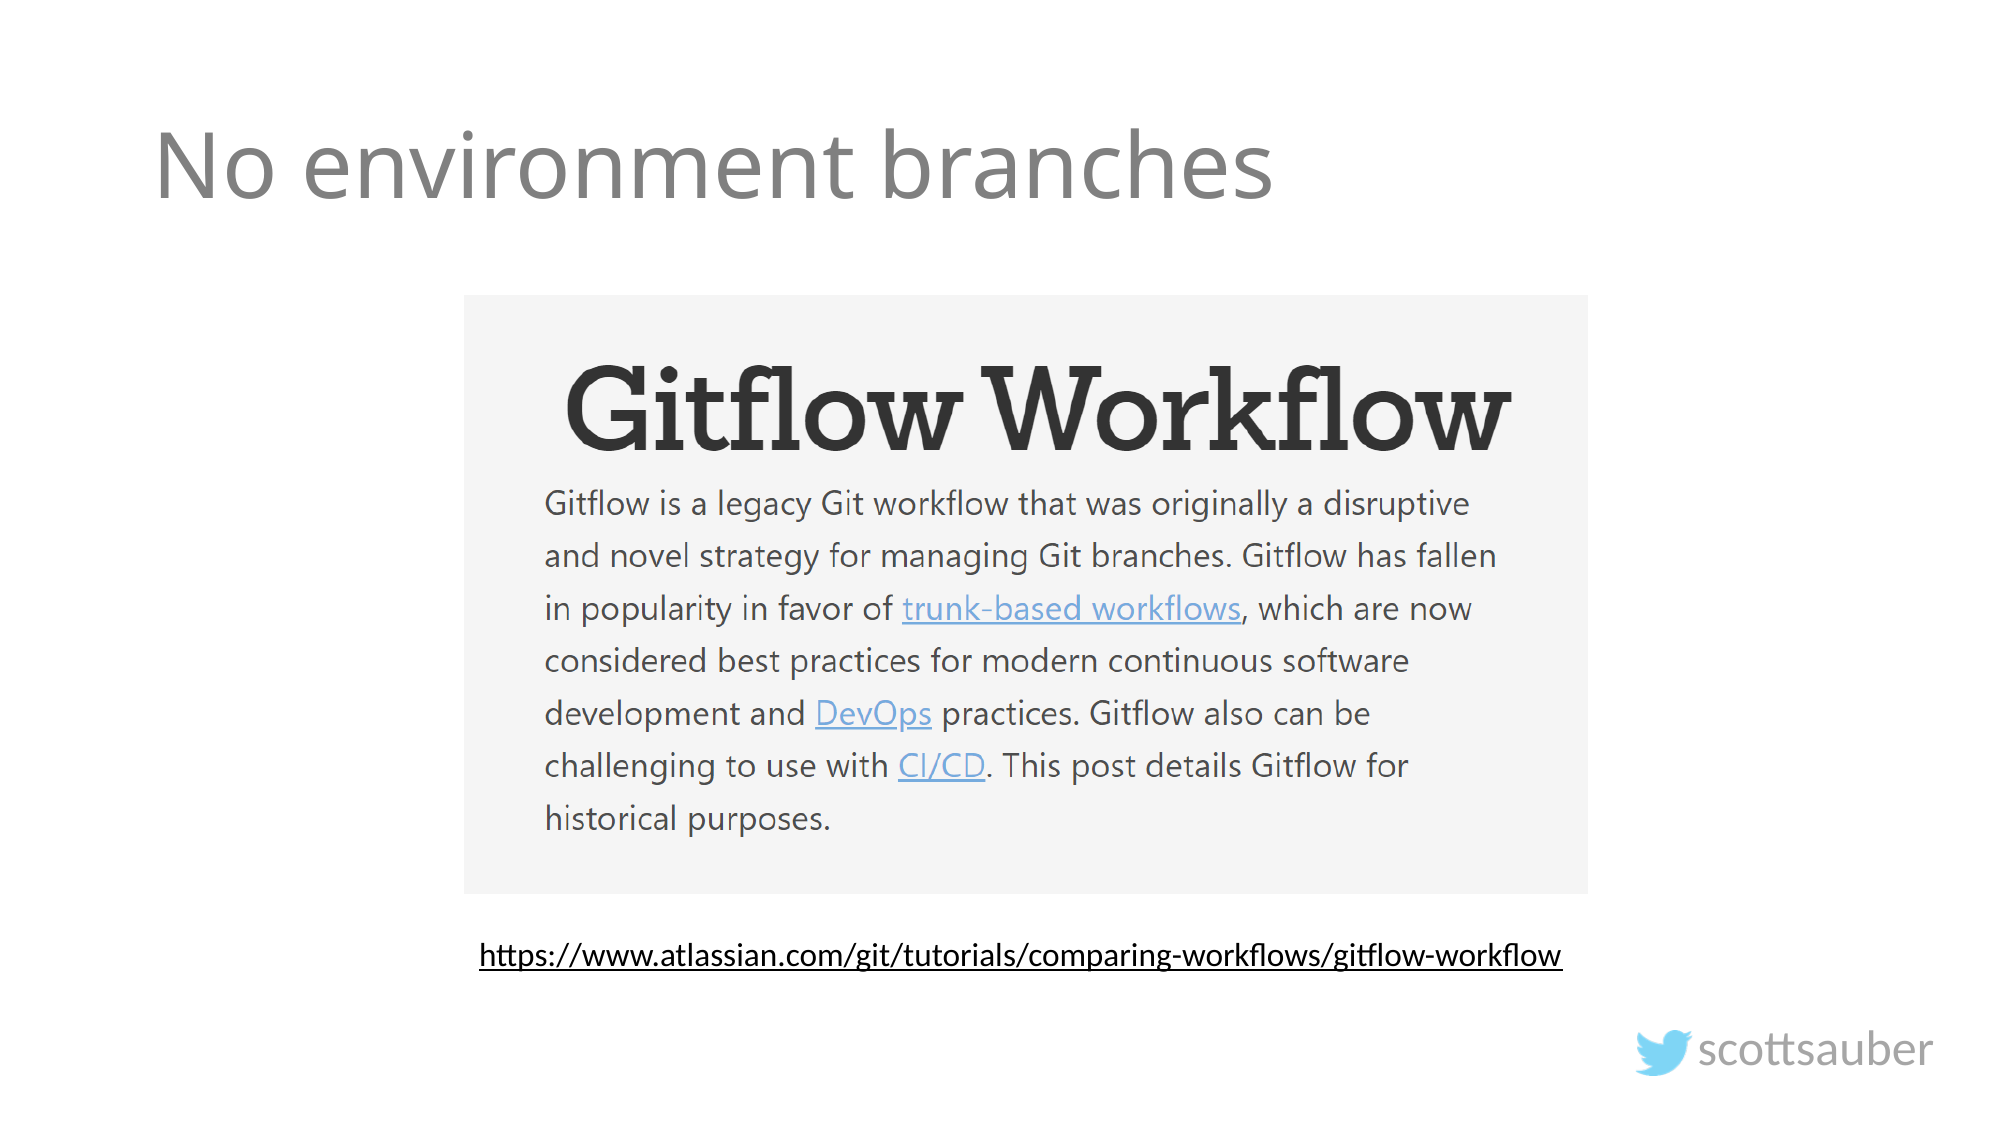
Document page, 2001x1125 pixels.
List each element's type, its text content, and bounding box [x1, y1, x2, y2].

title No environment branches [137, 59, 1863, 278]
picture [464, 295, 1588, 895]
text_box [1635, 1014, 1986, 1093]
list https://www.atlassian.com/git/tutorials/comparing-workflows/gitflow-workflow [464, 930, 1631, 992]
